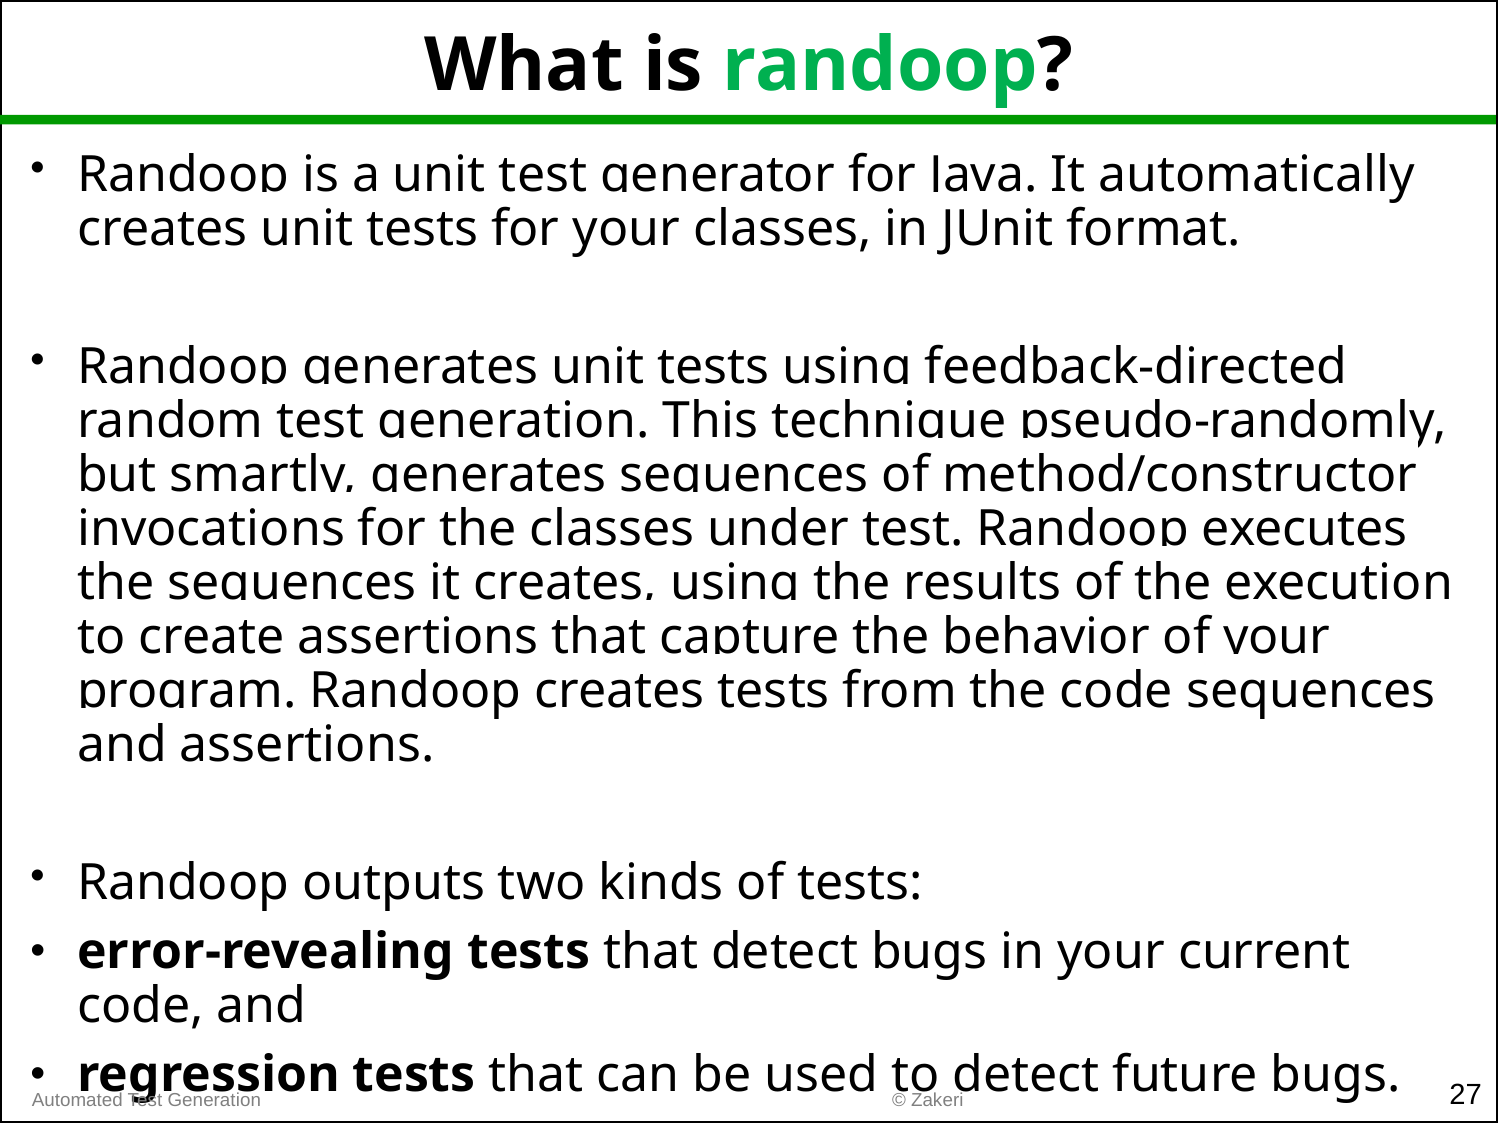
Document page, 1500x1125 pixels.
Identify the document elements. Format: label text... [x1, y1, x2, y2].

slide_number 27 [1184, 1077, 1498, 1118]
list Randoop is a unit test generator for Java. It automatically creates unit tests for your classes, in JUnit format. Randoop generates unit tests using feedback-directed random test generation. This technique pseudo-randomly, but smartly, generates sequences of method/constructor invocations for the classes under test. Randoop executes the sequences it creates, using the results of the execution to create assertions that capture the behavior of your program. Randoop creates tests from the code sequences and assertions. Randoop outputs two kinds of tests: error-revealing tests that detect bugs in your current code, and regression tests that can be used to detect future bugs. [15, 141, 1485, 1074]
slide_number Automated Test Generation [16, 1080, 657, 1118]
footer © Zakeri [690, 1078, 1166, 1118]
title What is randoop? [14, 7, 1483, 125]
